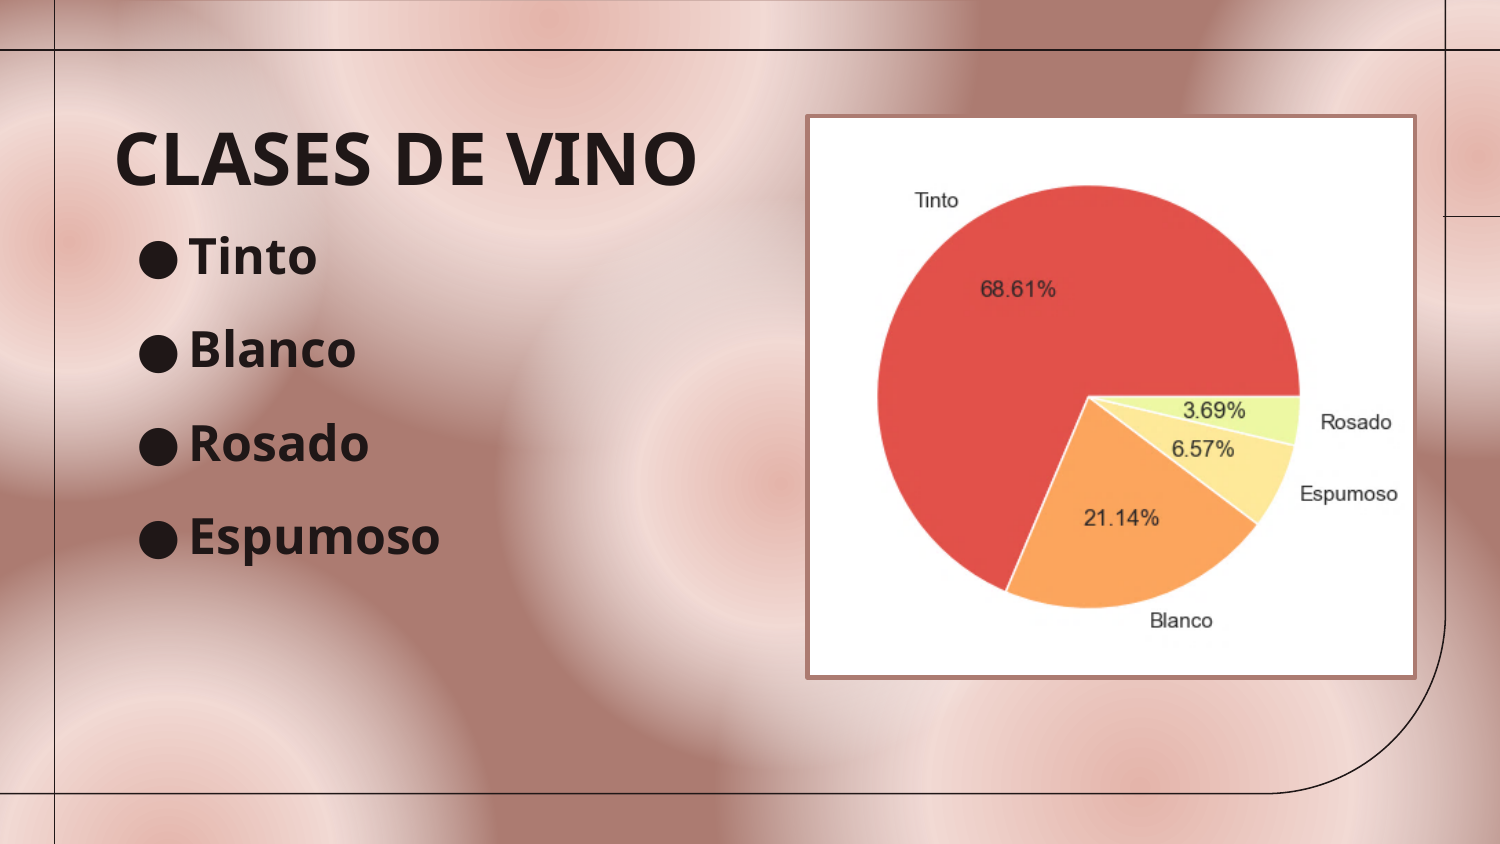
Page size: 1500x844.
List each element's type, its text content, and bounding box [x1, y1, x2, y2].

picture [809, 117, 1413, 676]
title CLASES DE VINO [98, 97, 810, 292]
list Tinto Blanco Rosado Espumoso [98, 209, 750, 635]
